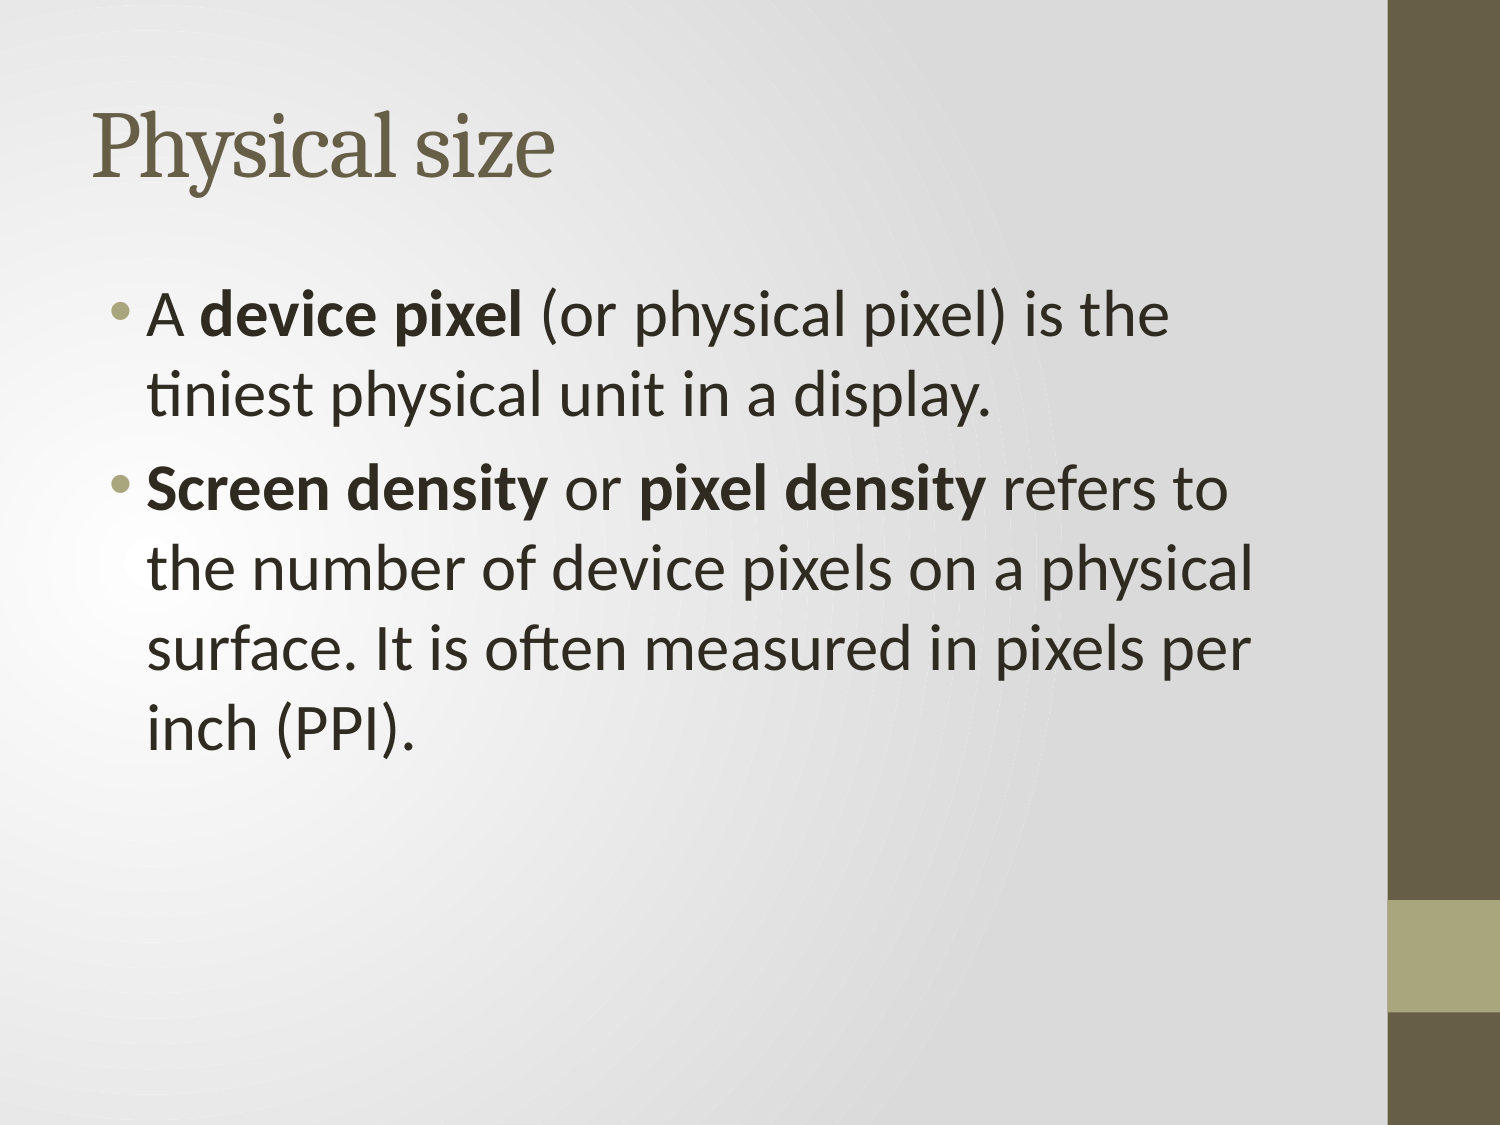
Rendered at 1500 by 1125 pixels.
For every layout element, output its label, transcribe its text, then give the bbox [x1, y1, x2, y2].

list A device pixel (or physical pixel) is the tiniest physical unit in a display. Screen density or pixel density refers to the number of device pixels on a physical surface. It is often measured in pixels per inch (PPI). [75, 262, 1325, 1050]
title Physical size [75, 45, 1325, 233]
